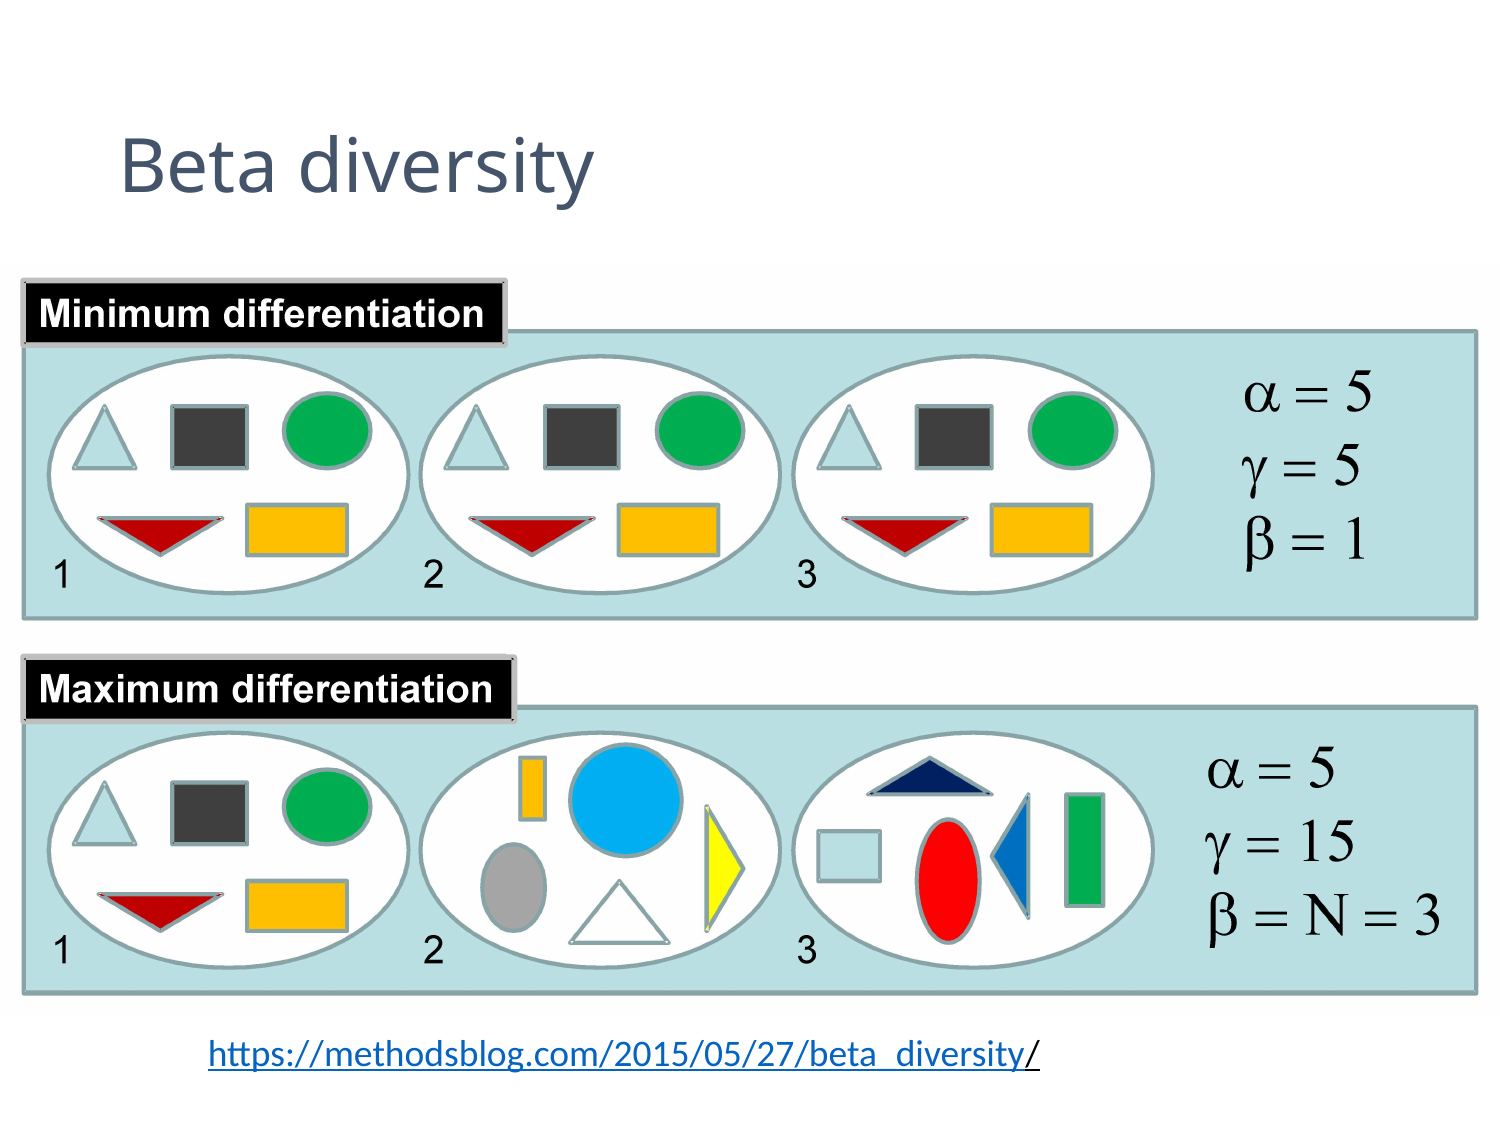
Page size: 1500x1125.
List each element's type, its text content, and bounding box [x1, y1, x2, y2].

text_box https://methodsblog.com/2015/05/27/beta_diversity/ [193, 1021, 1166, 1081]
title Beta diversity [103, 59, 1397, 263]
picture [0, 263, 1500, 1016]
